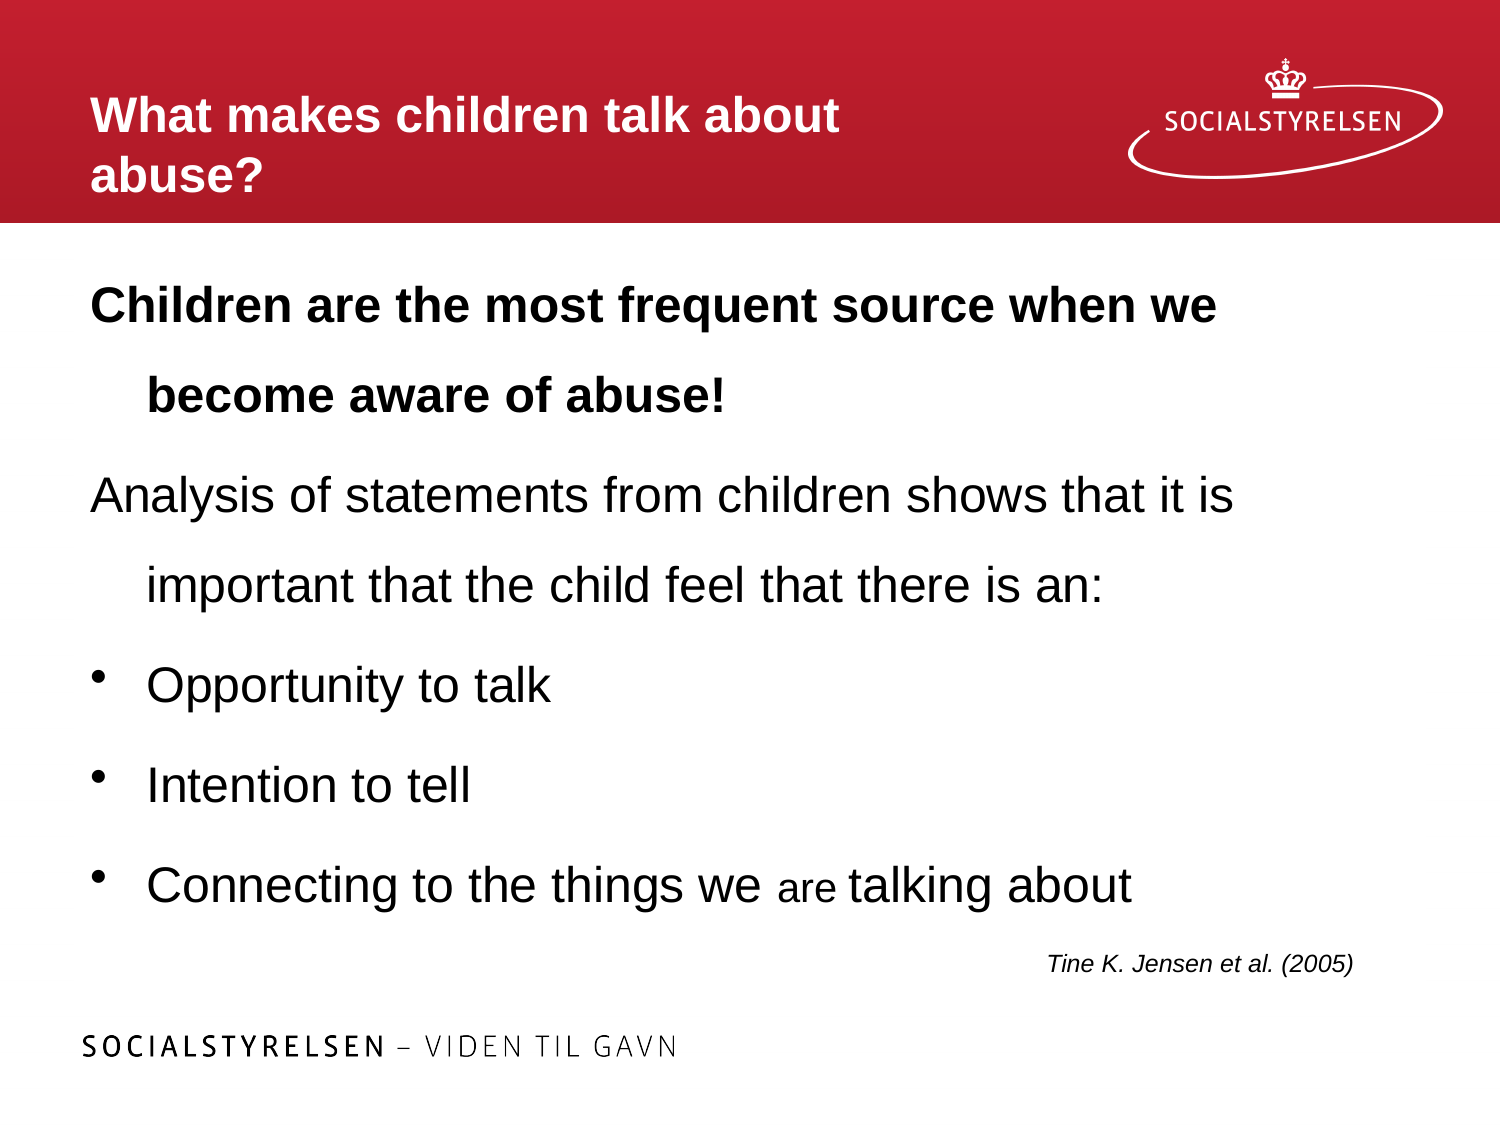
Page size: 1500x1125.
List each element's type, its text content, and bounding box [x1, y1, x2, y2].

picture [0, 223, 1500, 1125]
title What makes children talk about abuse? [74, 74, 1005, 209]
list Children are the most frequent source when we become aware of abuse! Analysis of statements from children shows that it is important that the child feel that there is an: Opportunity to talk Intention to tell Connecting to the things we are talking about Tine K. Jensen et al. (2005) [74, 234, 1426, 1006]
picture [1128, 58, 1443, 179]
